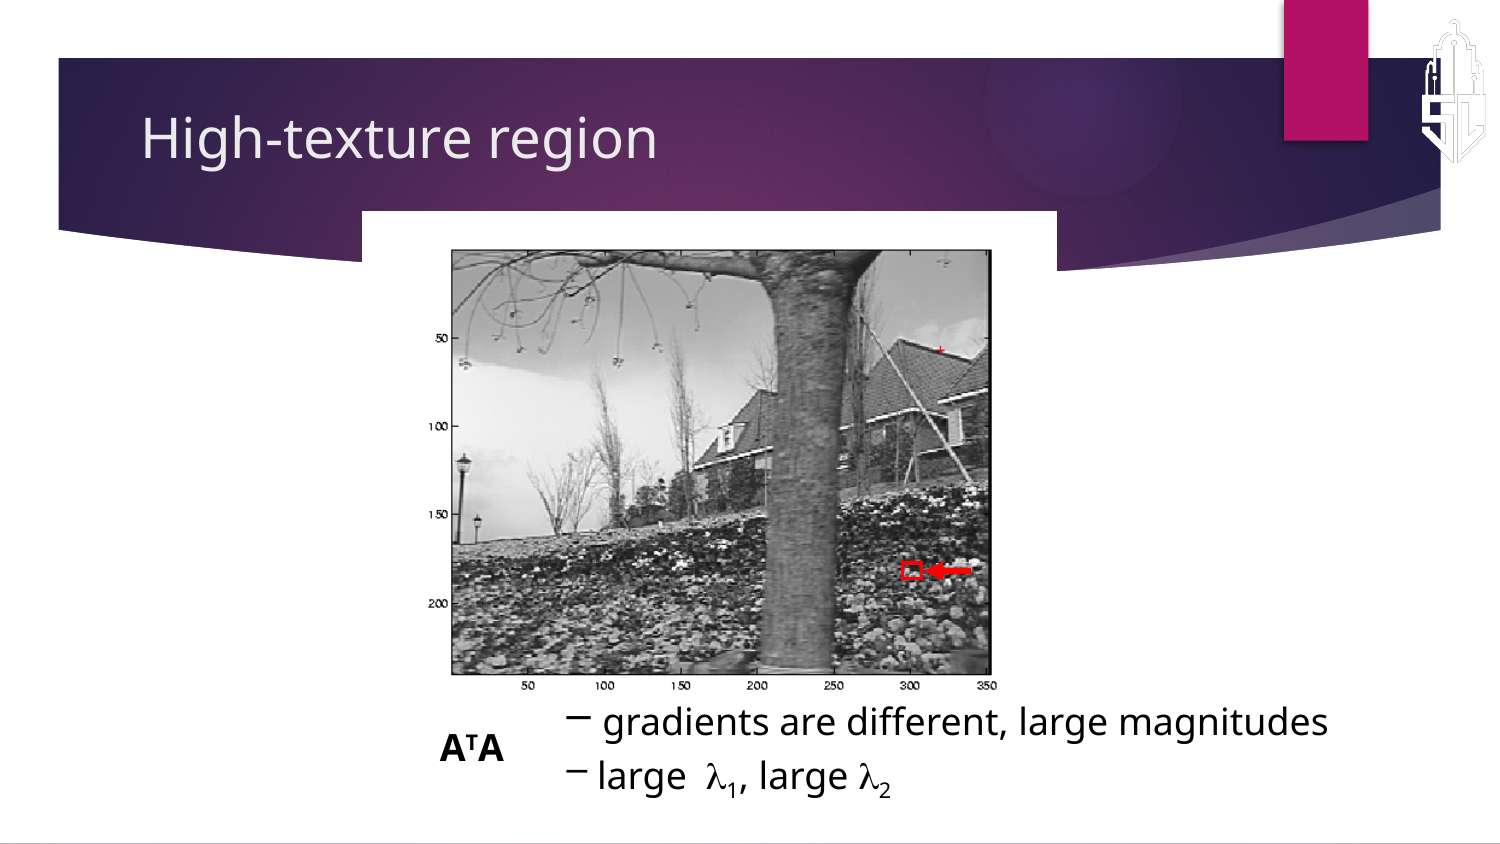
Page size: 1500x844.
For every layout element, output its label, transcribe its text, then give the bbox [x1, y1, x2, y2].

text_box gradients are different, large magnitudes large l1, large l2 [551, 690, 1345, 806]
picture [362, 211, 1057, 733]
picture [1422, 19, 1486, 163]
title High-texture region [125, 92, 1203, 180]
text_box ATA [424, 716, 1175, 777]
